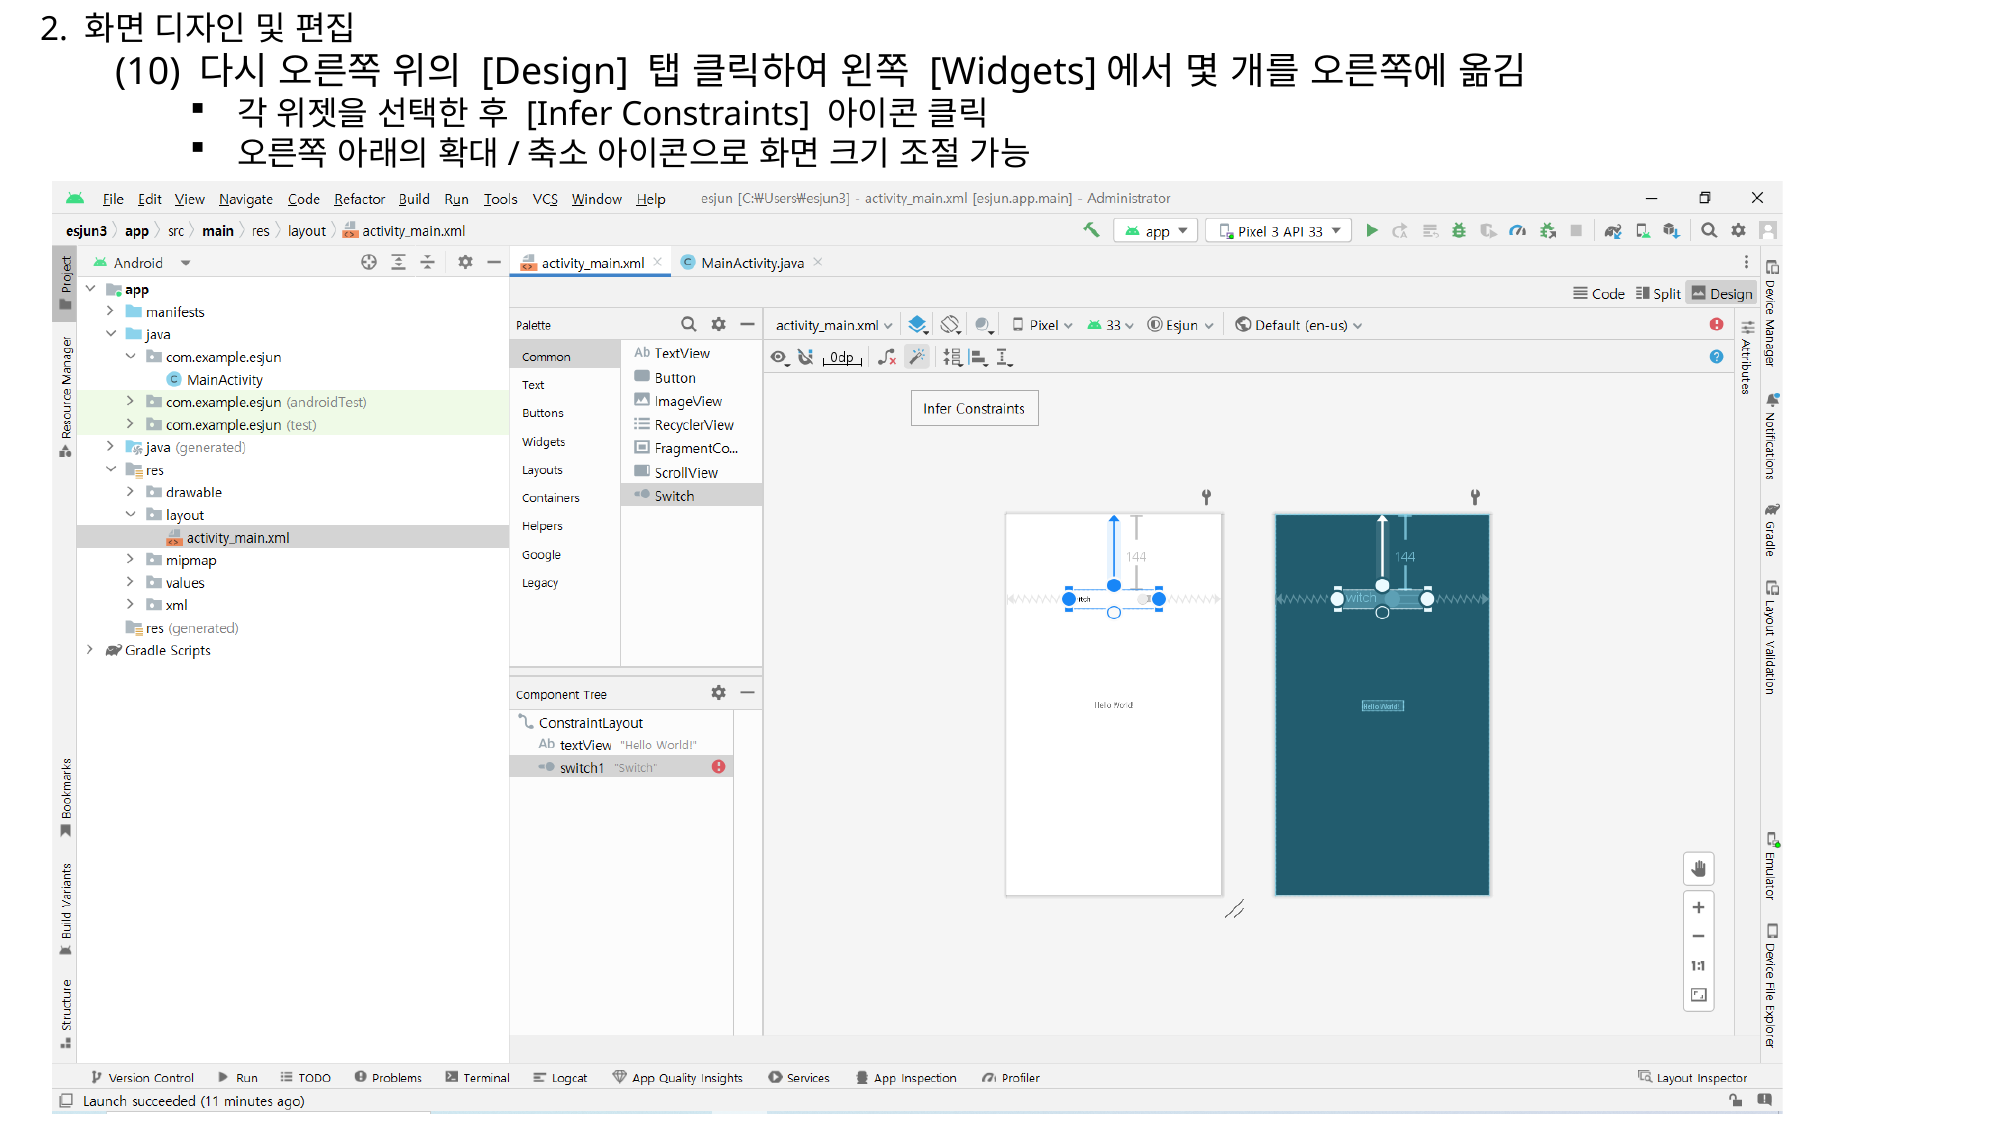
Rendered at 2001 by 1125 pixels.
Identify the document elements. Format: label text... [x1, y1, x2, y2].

picture [52, 181, 1783, 1114]
text_box 2. 화면 디자인 및 편집 (10) 다시 오른쪽 위의 [Design] 탭 클릭하여 왼쪽 [Widgets]에서 몇 개를 오른쪽에 옮김 각 위젯을 선택한 후 [Infer Constraints] 아이콘 클릭 오른쪽 아래의 확대/축소 아이콘으로 화면 크기 조절 가능 [25, 0, 1691, 180]
